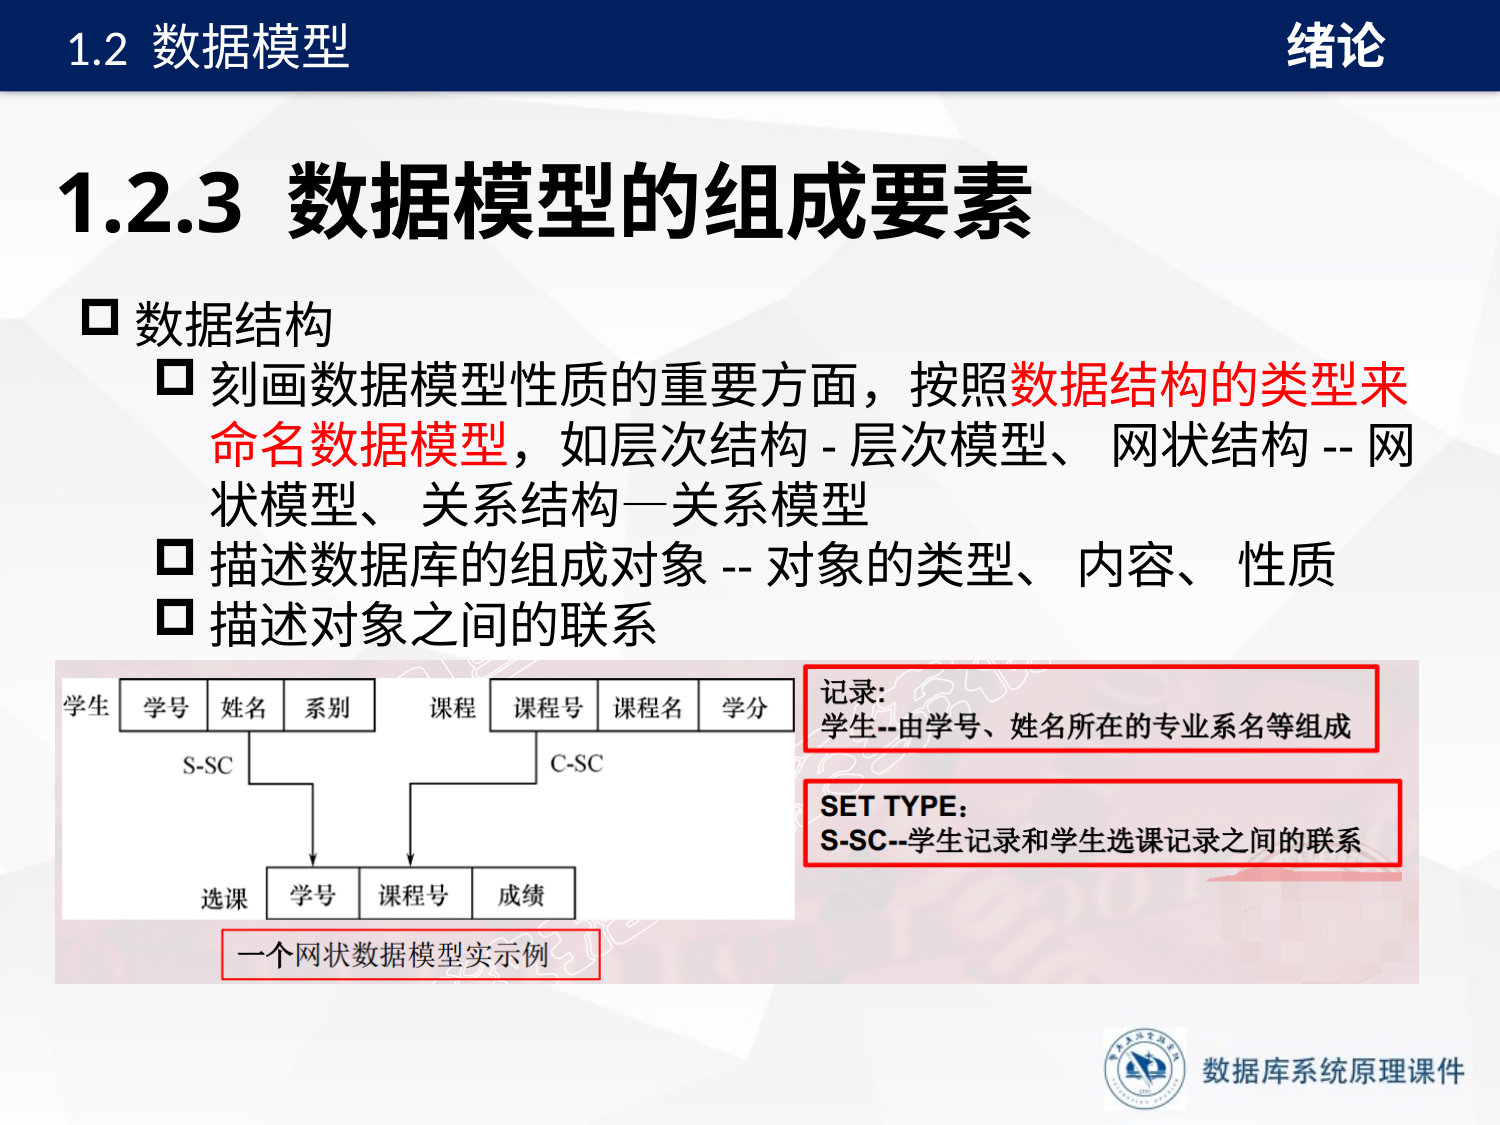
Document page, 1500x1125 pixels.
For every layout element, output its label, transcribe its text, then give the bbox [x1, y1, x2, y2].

text_box 数据结构 刻画数据模型性质的重要方面，按照数据结构的类型来命名数据模型，如层次结构-层次模型、 网状结构--网状模型、 关系结构—关系模型 描述数据库的组成对象--对象的类型、 内容、 性质 描述对象之间的联系 [63, 287, 1443, 662]
title 1.2.3 数据模型的组成要素 [39, 124, 1459, 287]
text_box 绪论 [1272, 7, 1402, 82]
text_box [0, 0, 1500, 92]
picture [0, 92, 1500, 1125]
text_box 1.2 数据模型 [50, 8, 367, 83]
